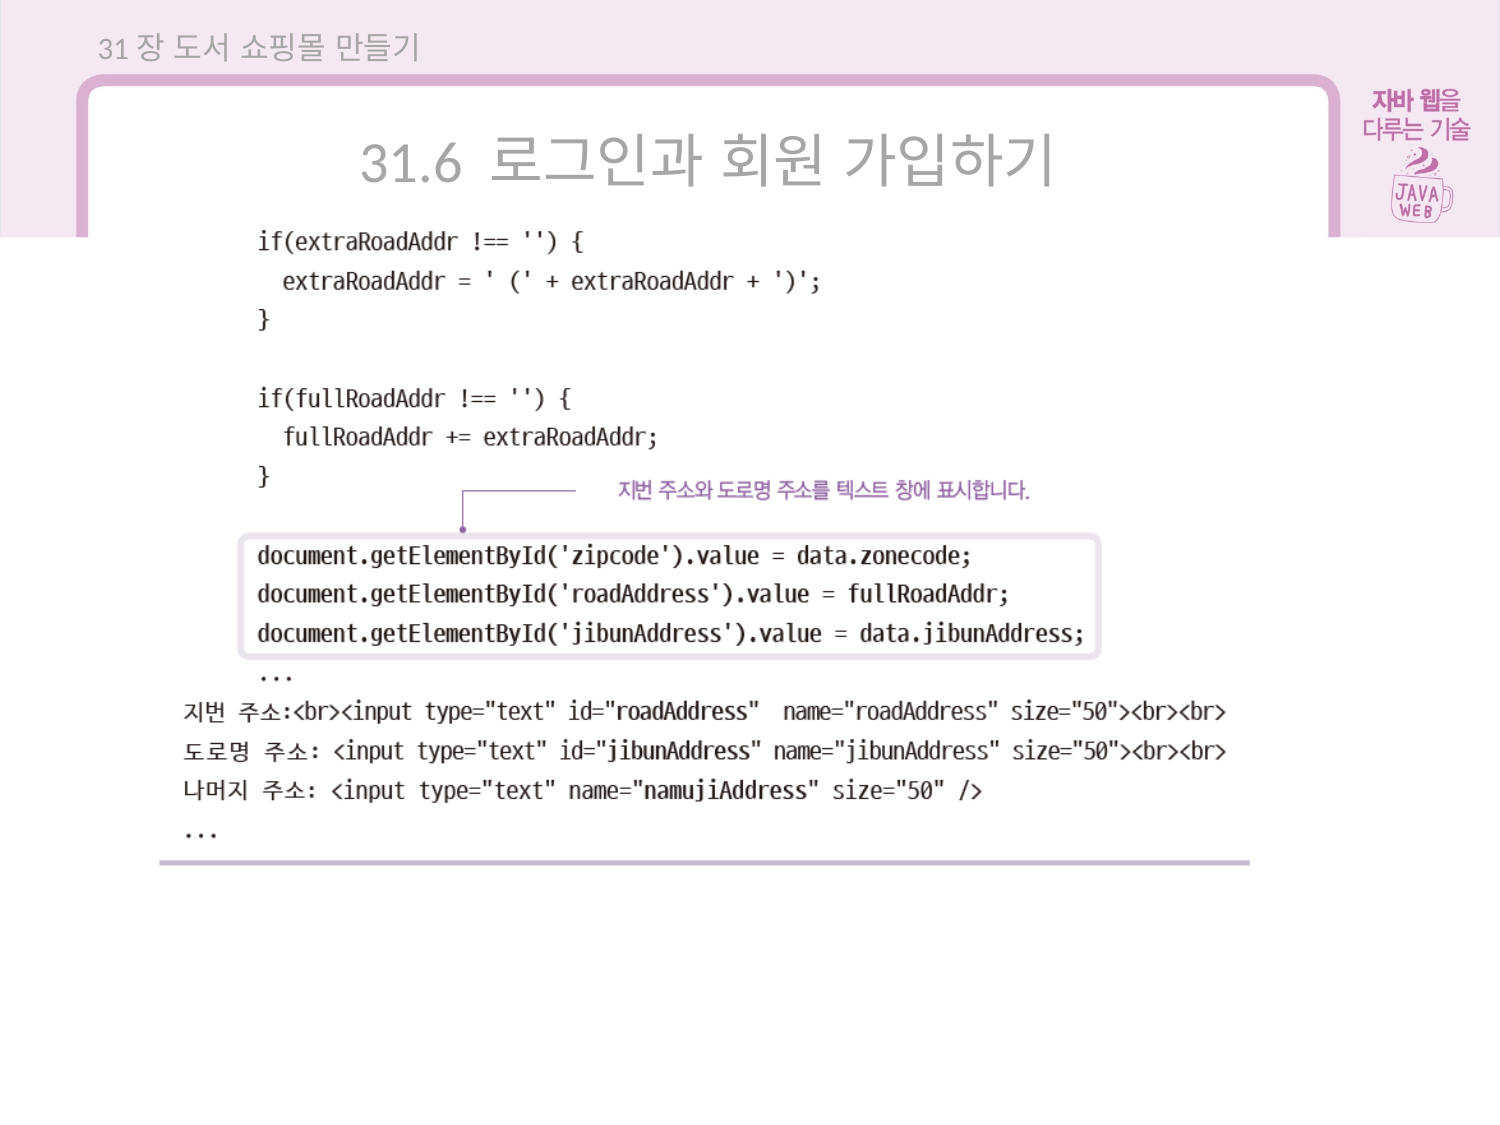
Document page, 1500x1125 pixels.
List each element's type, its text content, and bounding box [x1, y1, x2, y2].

text_box 31장 도서 쇼핑몰 만들기 [82, 0, 1133, 74]
text_box 31.6 로그인과 회원 가입하기 [96, 117, 1321, 202]
picture [0, 0, 1500, 1125]
